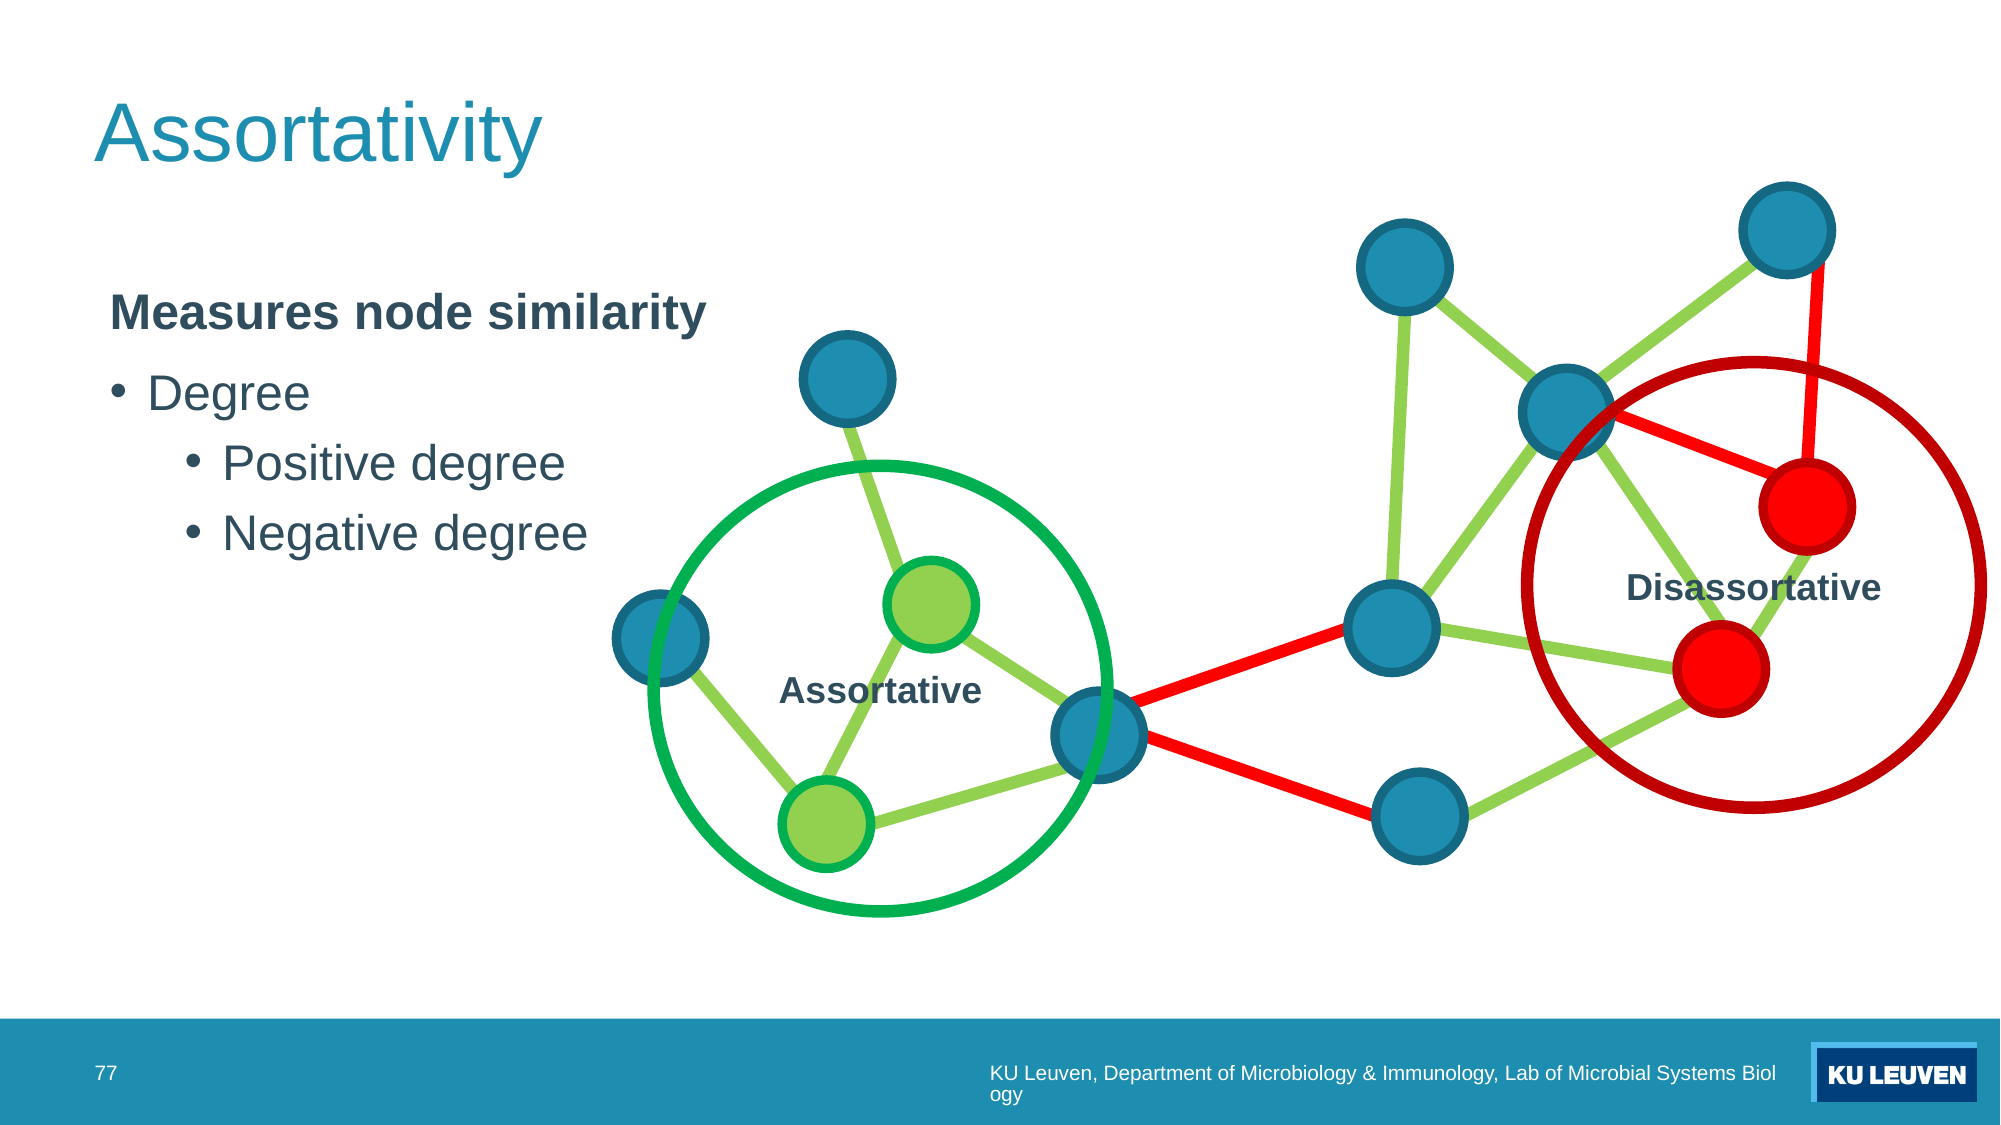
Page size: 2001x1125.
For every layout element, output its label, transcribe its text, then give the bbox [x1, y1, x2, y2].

list Measures node similarity Degree Positive degree Negative degree [94, 271, 1906, 1088]
text_box Assortative [745, 869, 1016, 913]
text_box Disassortative [1852, 382, 1982, 788]
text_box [616, 186, 1852, 869]
title Assortativity [94, 33, 1906, 223]
picture [1811, 1042, 1977, 1102]
footer KU Leuven, Department of Microbiology & Immunology, Lab of Microbial Systems Biology [989, 1018, 1809, 1125]
slide_number 77 [94, 1018, 201, 1125]
